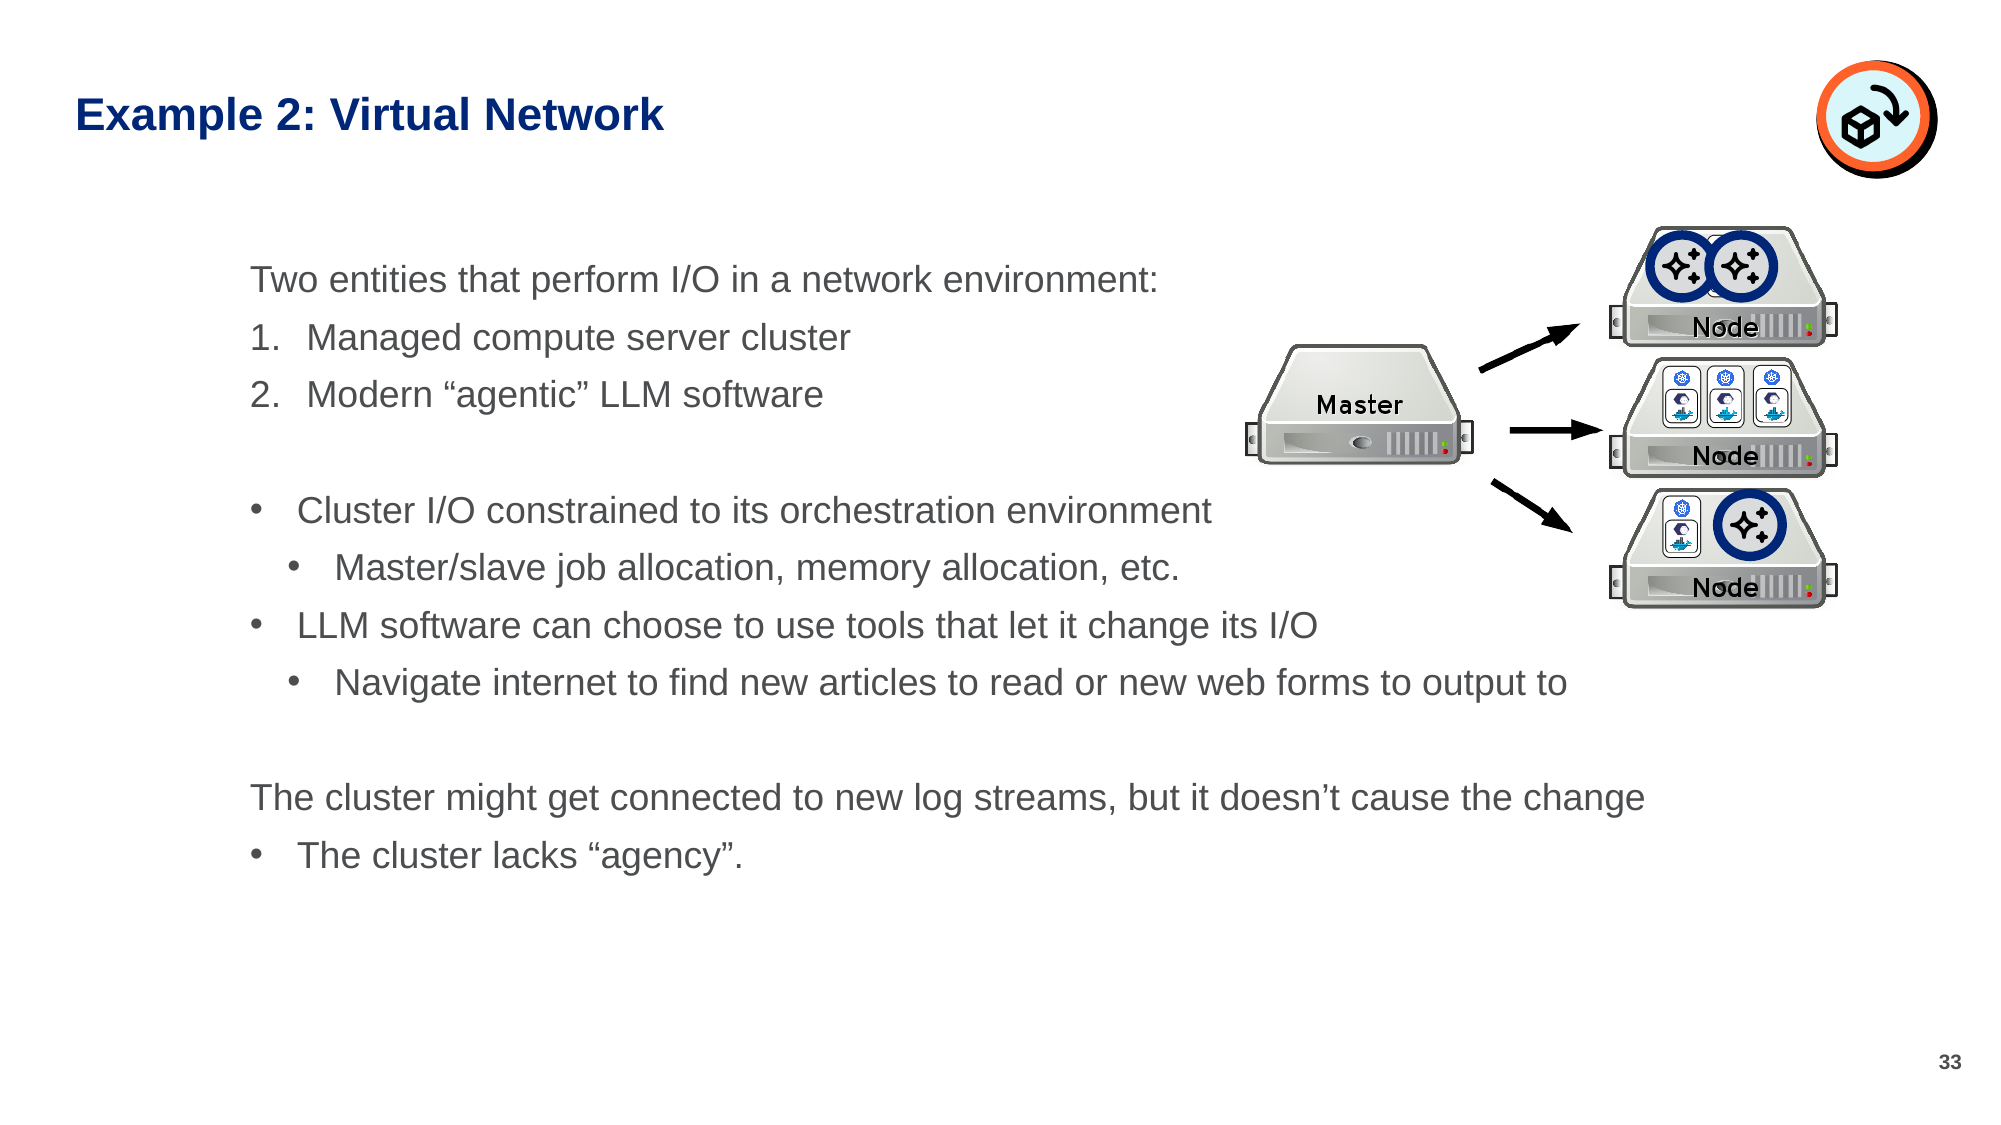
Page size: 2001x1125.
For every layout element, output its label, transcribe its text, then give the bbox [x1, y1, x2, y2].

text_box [1649, 234, 1708, 298]
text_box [1708, 234, 1774, 298]
picture [1200, 224, 1912, 623]
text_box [1717, 493, 1783, 557]
title Example 2: Virtual Network [75, 91, 1650, 142]
list Two entities that perform I/O in a network environment: Managed compute server cluster Modern “agentic” LLM software Cluster I/O constrained to its orchestration environment Master/slave job allocation, memory allocation, etc. LLM software can choose to use tools that let it change its I/O Navigate internet to find new articles to read or new web forms to output to The cluster might get connected to new log streams, but it doesn’t cause the change The cluster lacks “agency”. [249, 255, 1750, 901]
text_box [1821, 65, 1925, 167]
